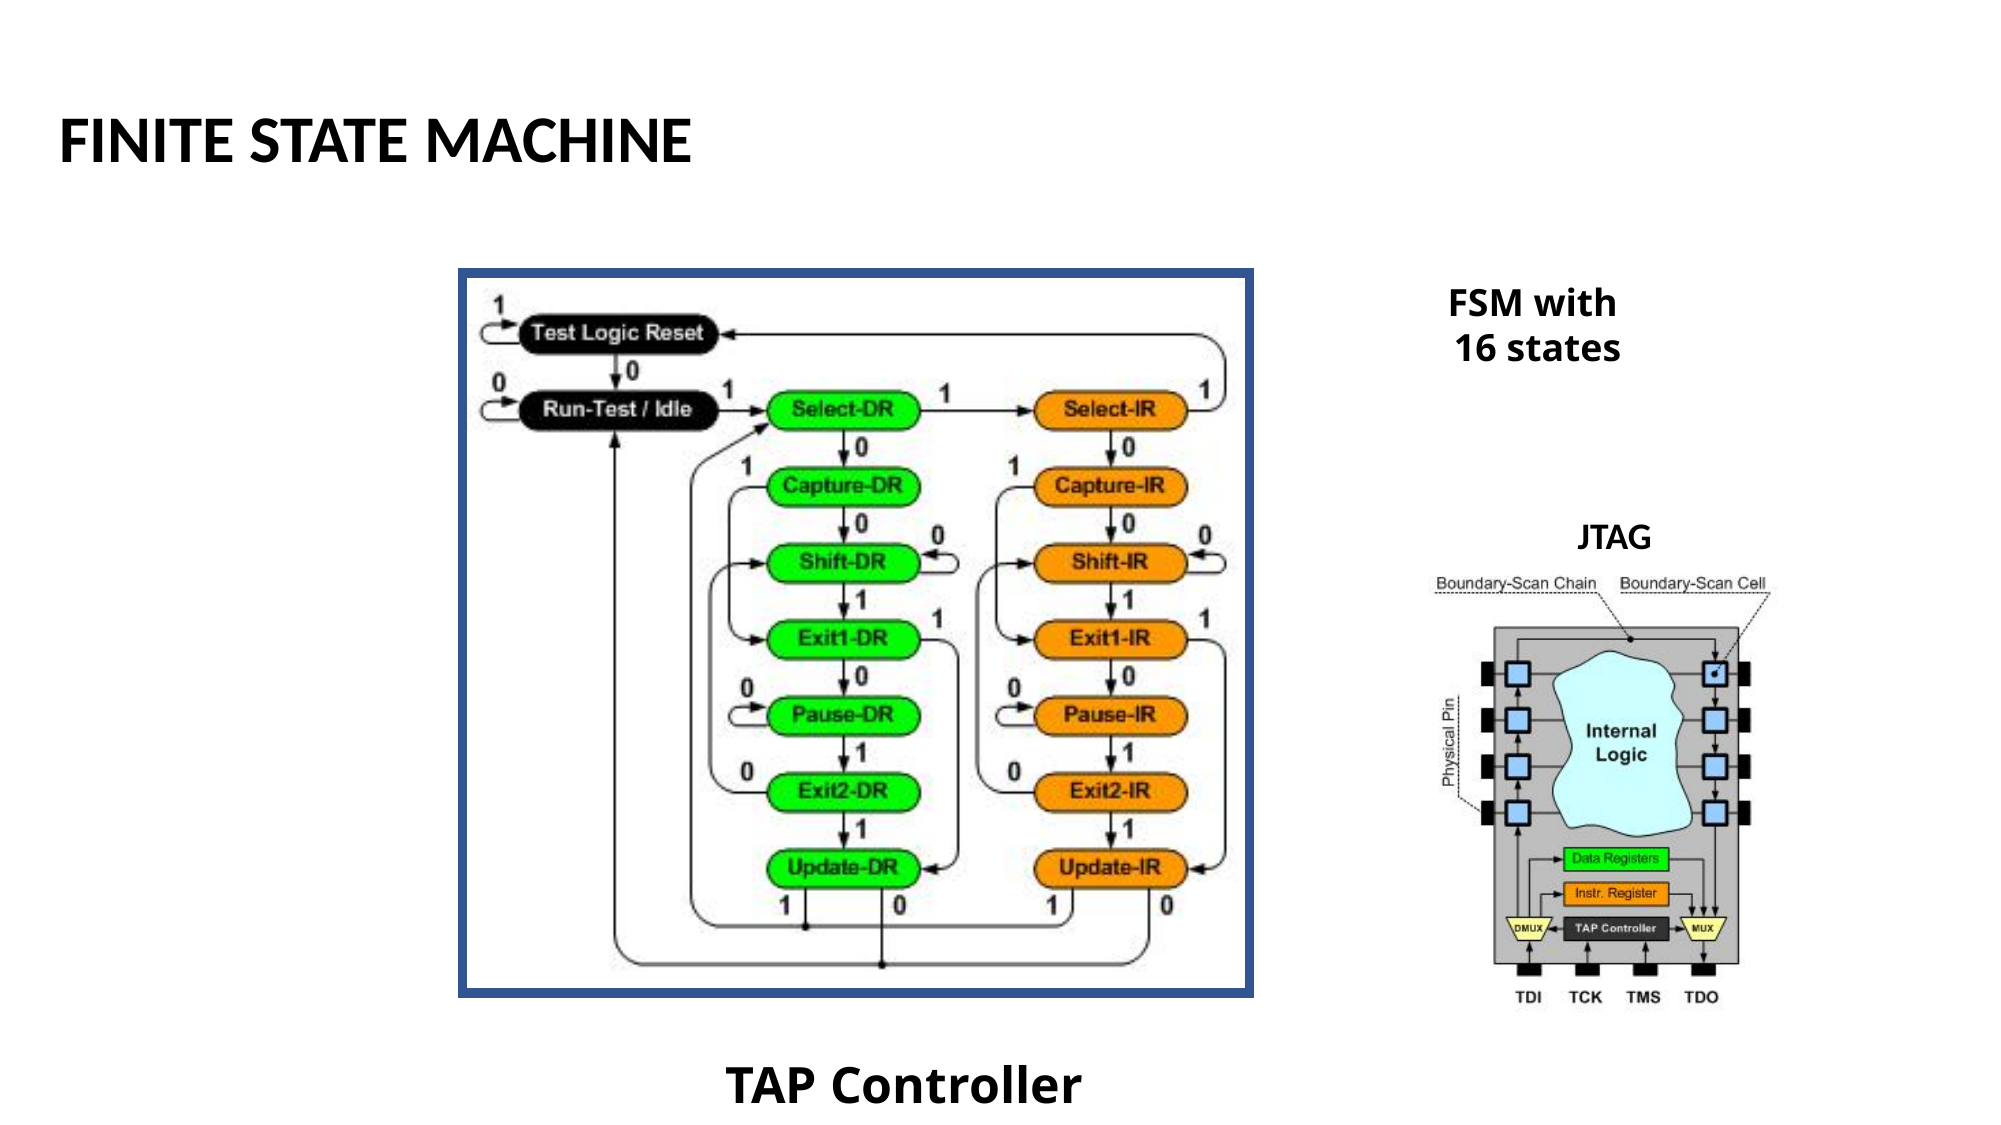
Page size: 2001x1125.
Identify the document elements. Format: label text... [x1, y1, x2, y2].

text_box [1428, 504, 1779, 1015]
text_box TAP Controller [454, 1046, 1355, 1122]
text_box Finite State Machin e [757, 228, 1286, 314]
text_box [462, 271, 1254, 994]
text_box Finite State Machine [44, 47, 978, 184]
text_box FSM with 16 states [1372, 271, 1703, 377]
